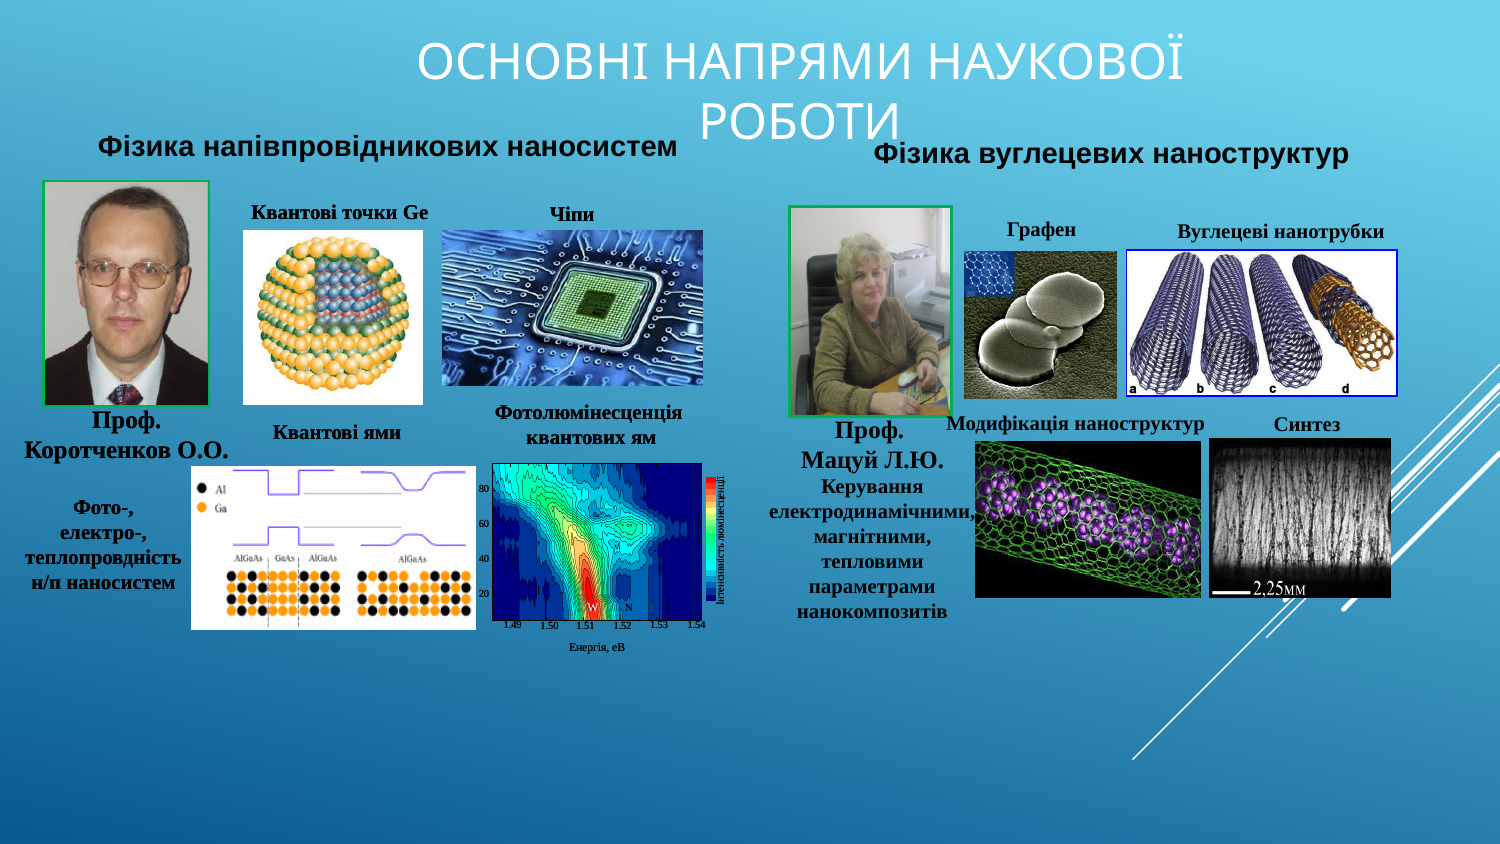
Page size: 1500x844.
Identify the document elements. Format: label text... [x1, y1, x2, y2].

text_box ОСНОВНІ НАПРЯМИ НАУКОВОЇ РОБОТИ [310, 14, 1291, 165]
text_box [0, 181, 747, 670]
text_box Фізика напівпровідникових наносистем [74, 107, 702, 178]
text_box Фізика вуглецевих наноструктур [832, 113, 1391, 184]
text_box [761, 207, 1431, 657]
